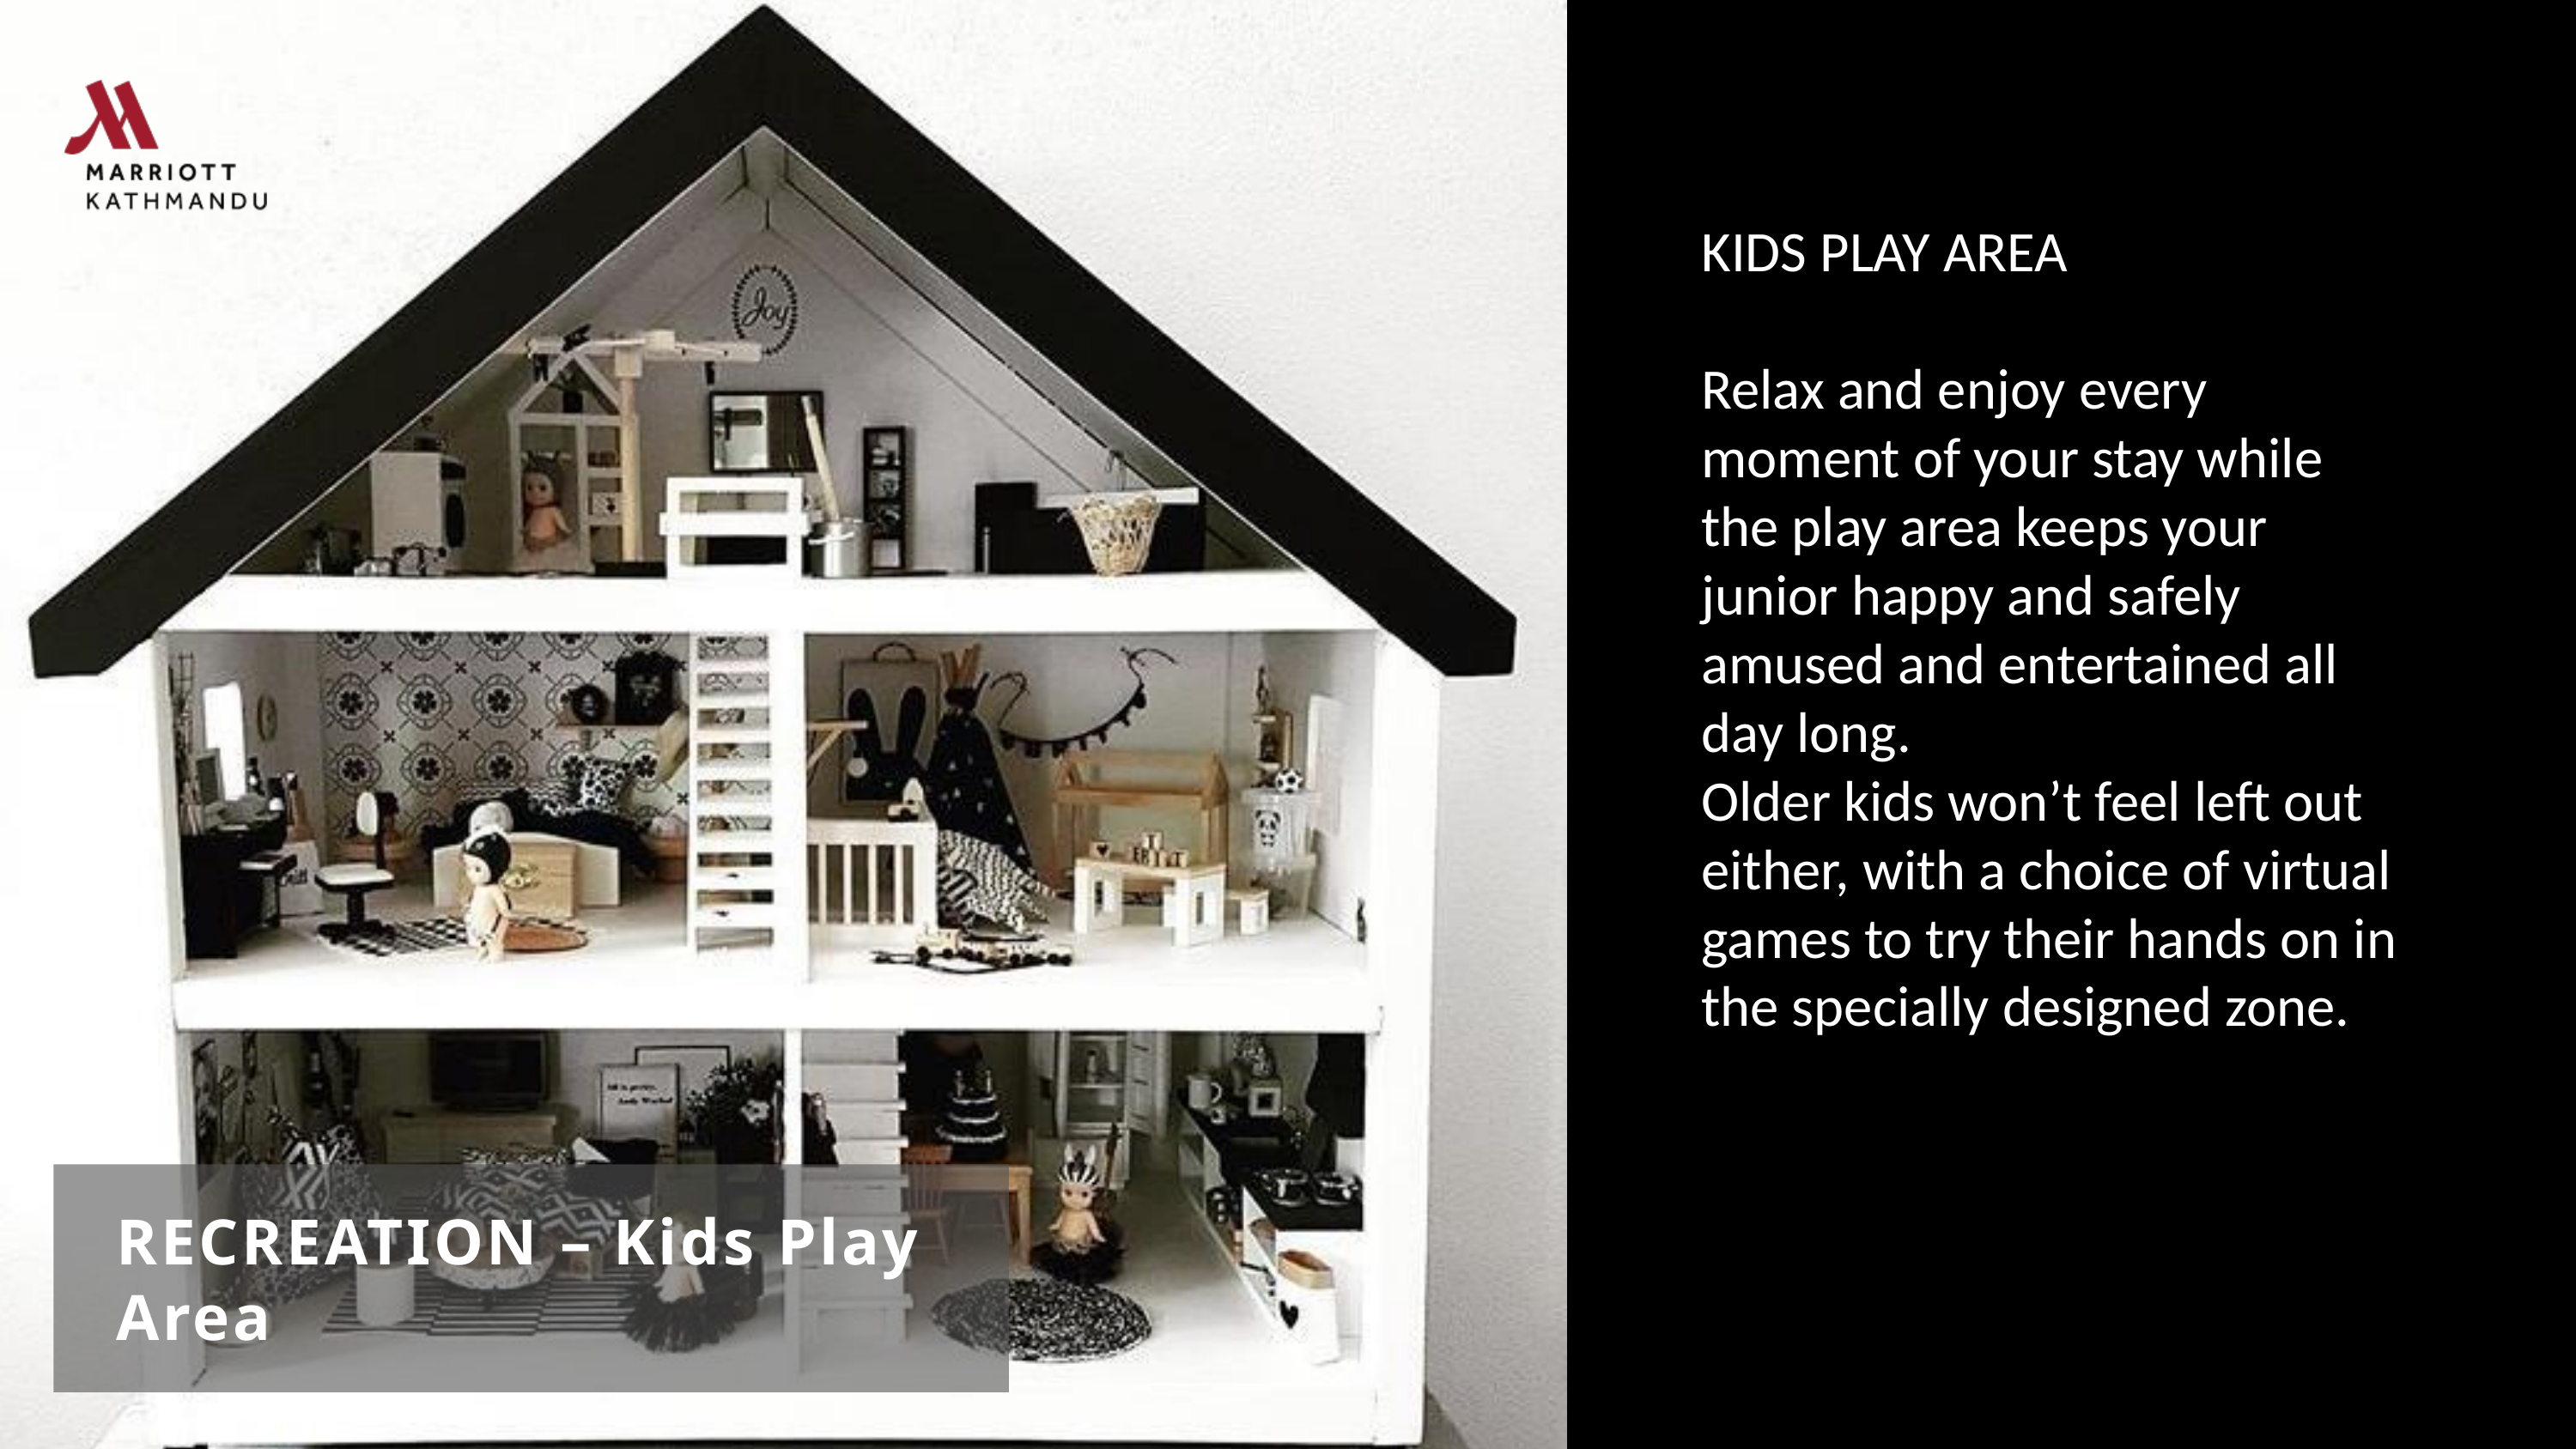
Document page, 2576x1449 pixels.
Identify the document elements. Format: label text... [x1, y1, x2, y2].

picture [0, 0, 1568, 1449]
text_box KIDS PLAY AREA Relax and enjoy every moment of your stay while the play area keeps your junior happy and safely amused and entertained all day long. Older kids won’t feel left out either, with a choice of virtual games to try their hands on in the specially designed zone. [1701, 145, 2405, 1039]
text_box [53, 1163, 1010, 1393]
